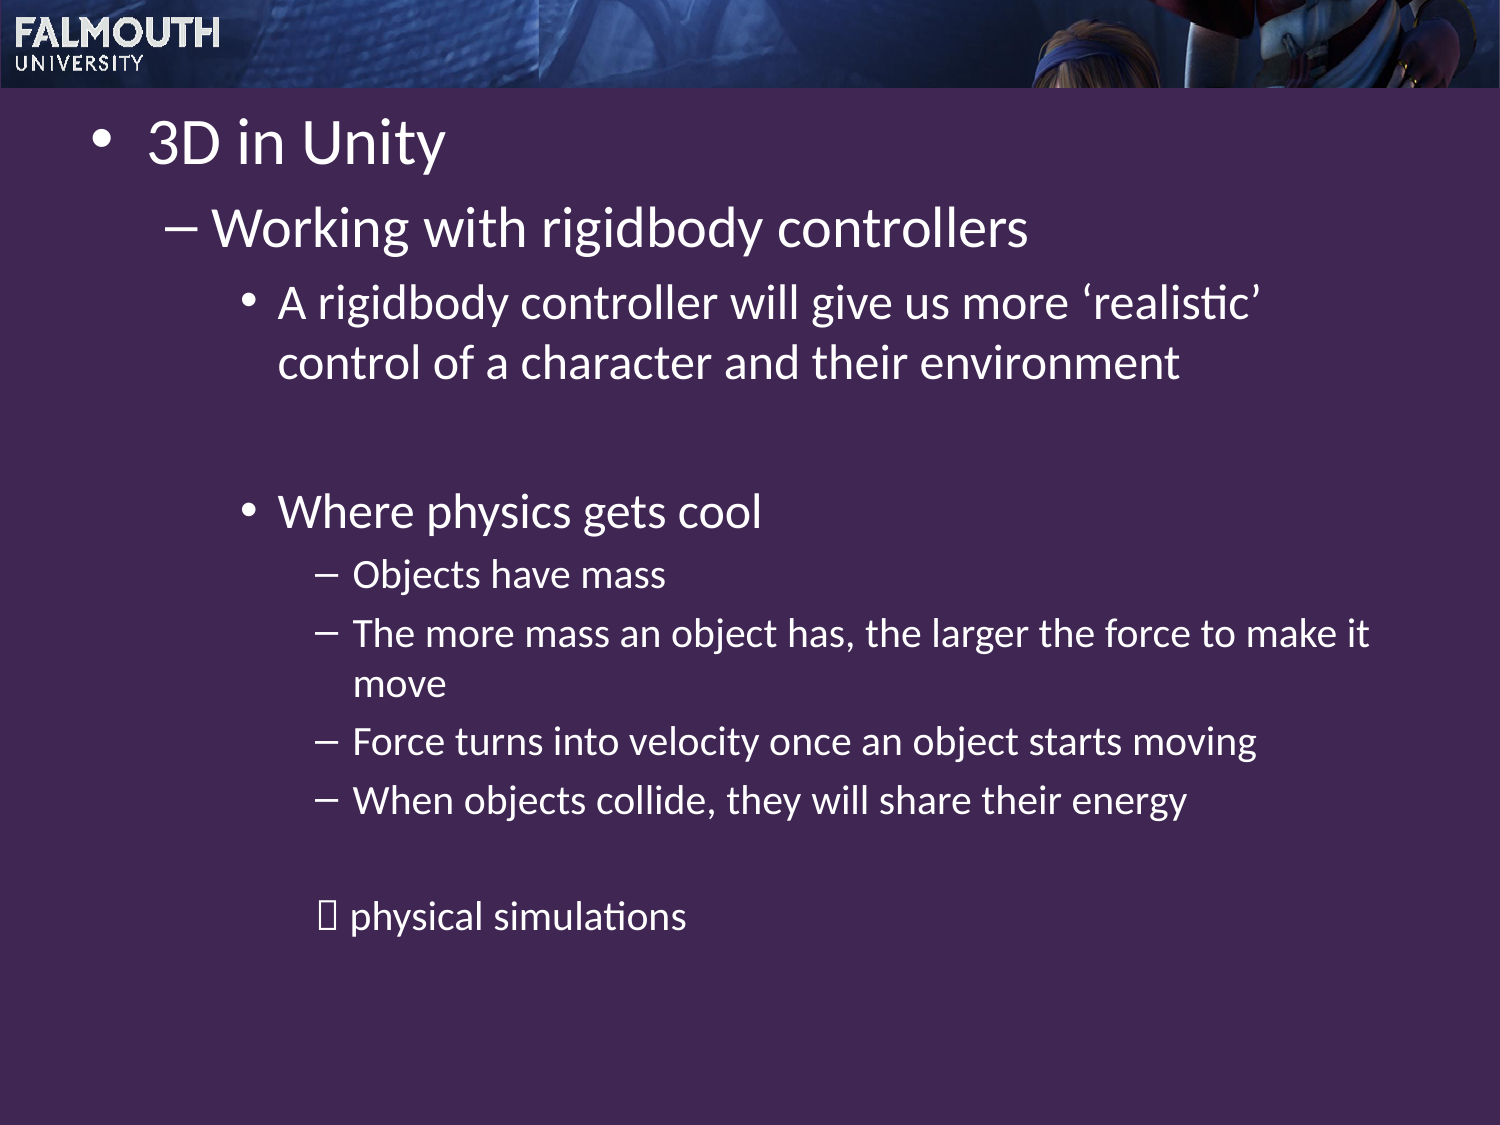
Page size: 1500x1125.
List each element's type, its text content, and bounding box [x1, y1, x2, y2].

list 3D in Unity Working with rigidbody controllers A rigidbody controller will give us more ‘realistic’ control of a character and their environment Where physics gets cool Objects have mass The more mass an object has, the larger the force to make it move Force turns into velocity once an object starts moving When objects collide, they will share their energy  physical simulations [75, 90, 1425, 1125]
picture [0, 0, 1500, 90]
